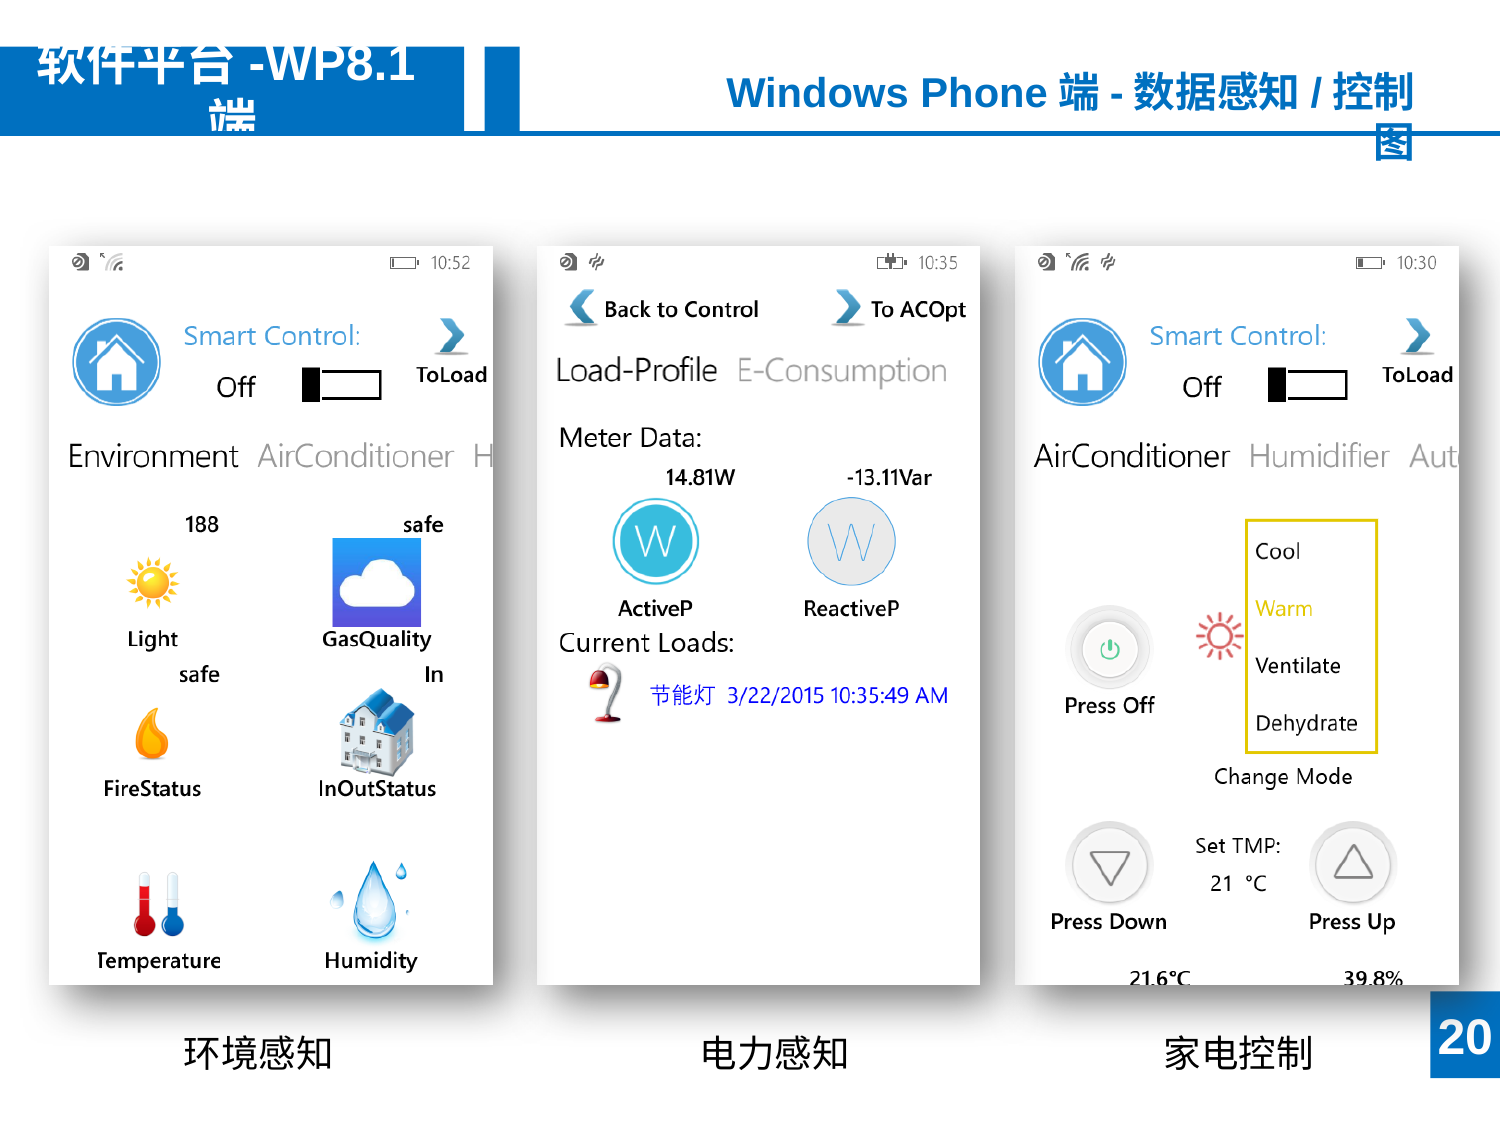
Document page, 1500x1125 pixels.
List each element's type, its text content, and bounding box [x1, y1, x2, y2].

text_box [1405, 991, 1500, 1079]
picture [537, 246, 980, 986]
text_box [0, 46, 520, 133]
text_box Windows Phone端-数据感知/控制图 [680, 58, 1431, 131]
picture [1015, 246, 1459, 986]
text_box 环境感知 [144, 1035, 373, 1083]
picture [49, 246, 493, 986]
text_box 电力感知 [597, 1035, 953, 1083]
text_box 家电控制 [1061, 1034, 1417, 1083]
text_box Windows Phone端-数据感知/控制图 [680, 136, 1431, 174]
